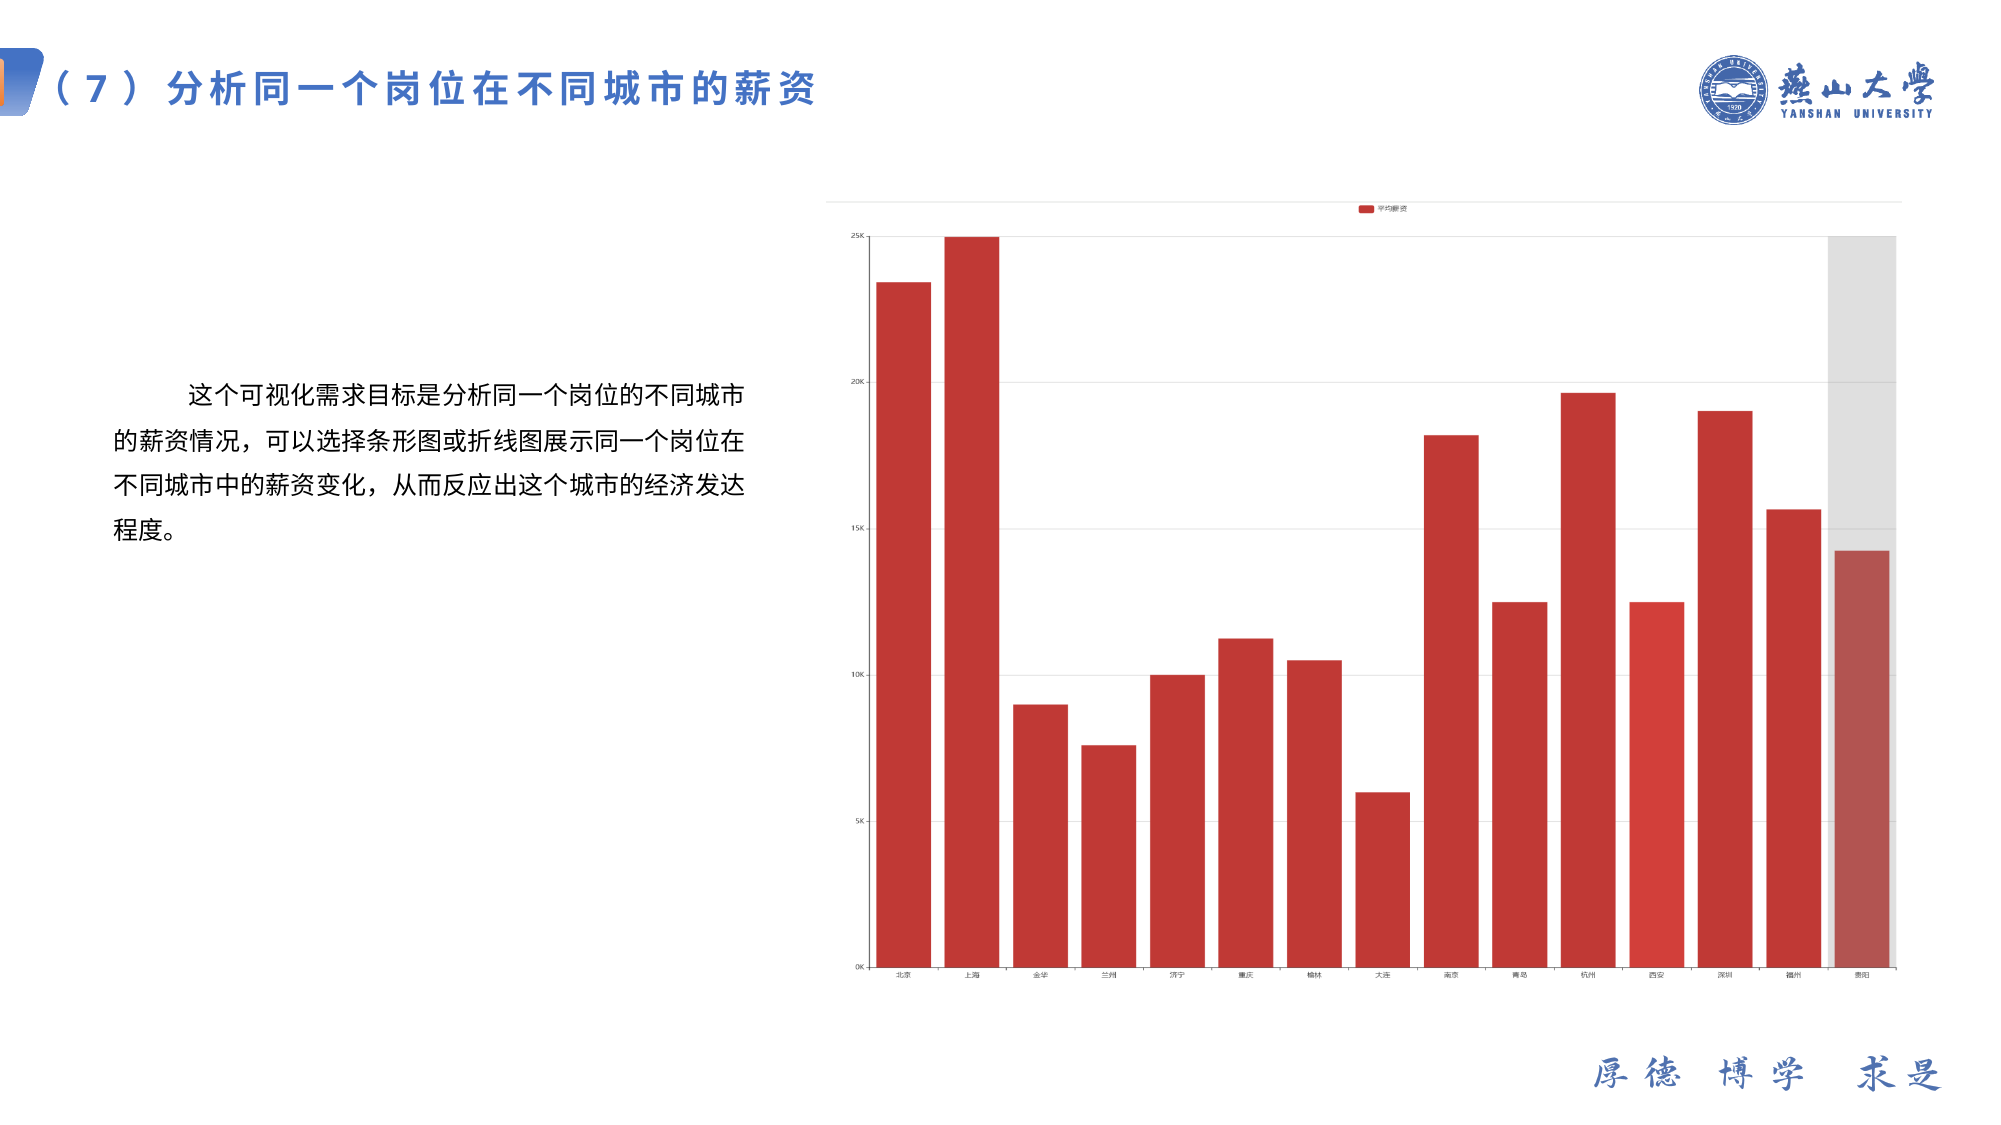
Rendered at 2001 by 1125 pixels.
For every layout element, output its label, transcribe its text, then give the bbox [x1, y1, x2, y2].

list （7）分析同一个岗位在不同城市的薪资 [18, 53, 1378, 123]
picture [826, 200, 1902, 984]
text_box 这个可视化需求目标是分析同一个岗位的不同城市的薪资情况，可以选择条形图或折线图展示同一个岗位在不同城市中的薪资变化，从而反应出这个城市的经济发达程度。 [99, 357, 762, 552]
